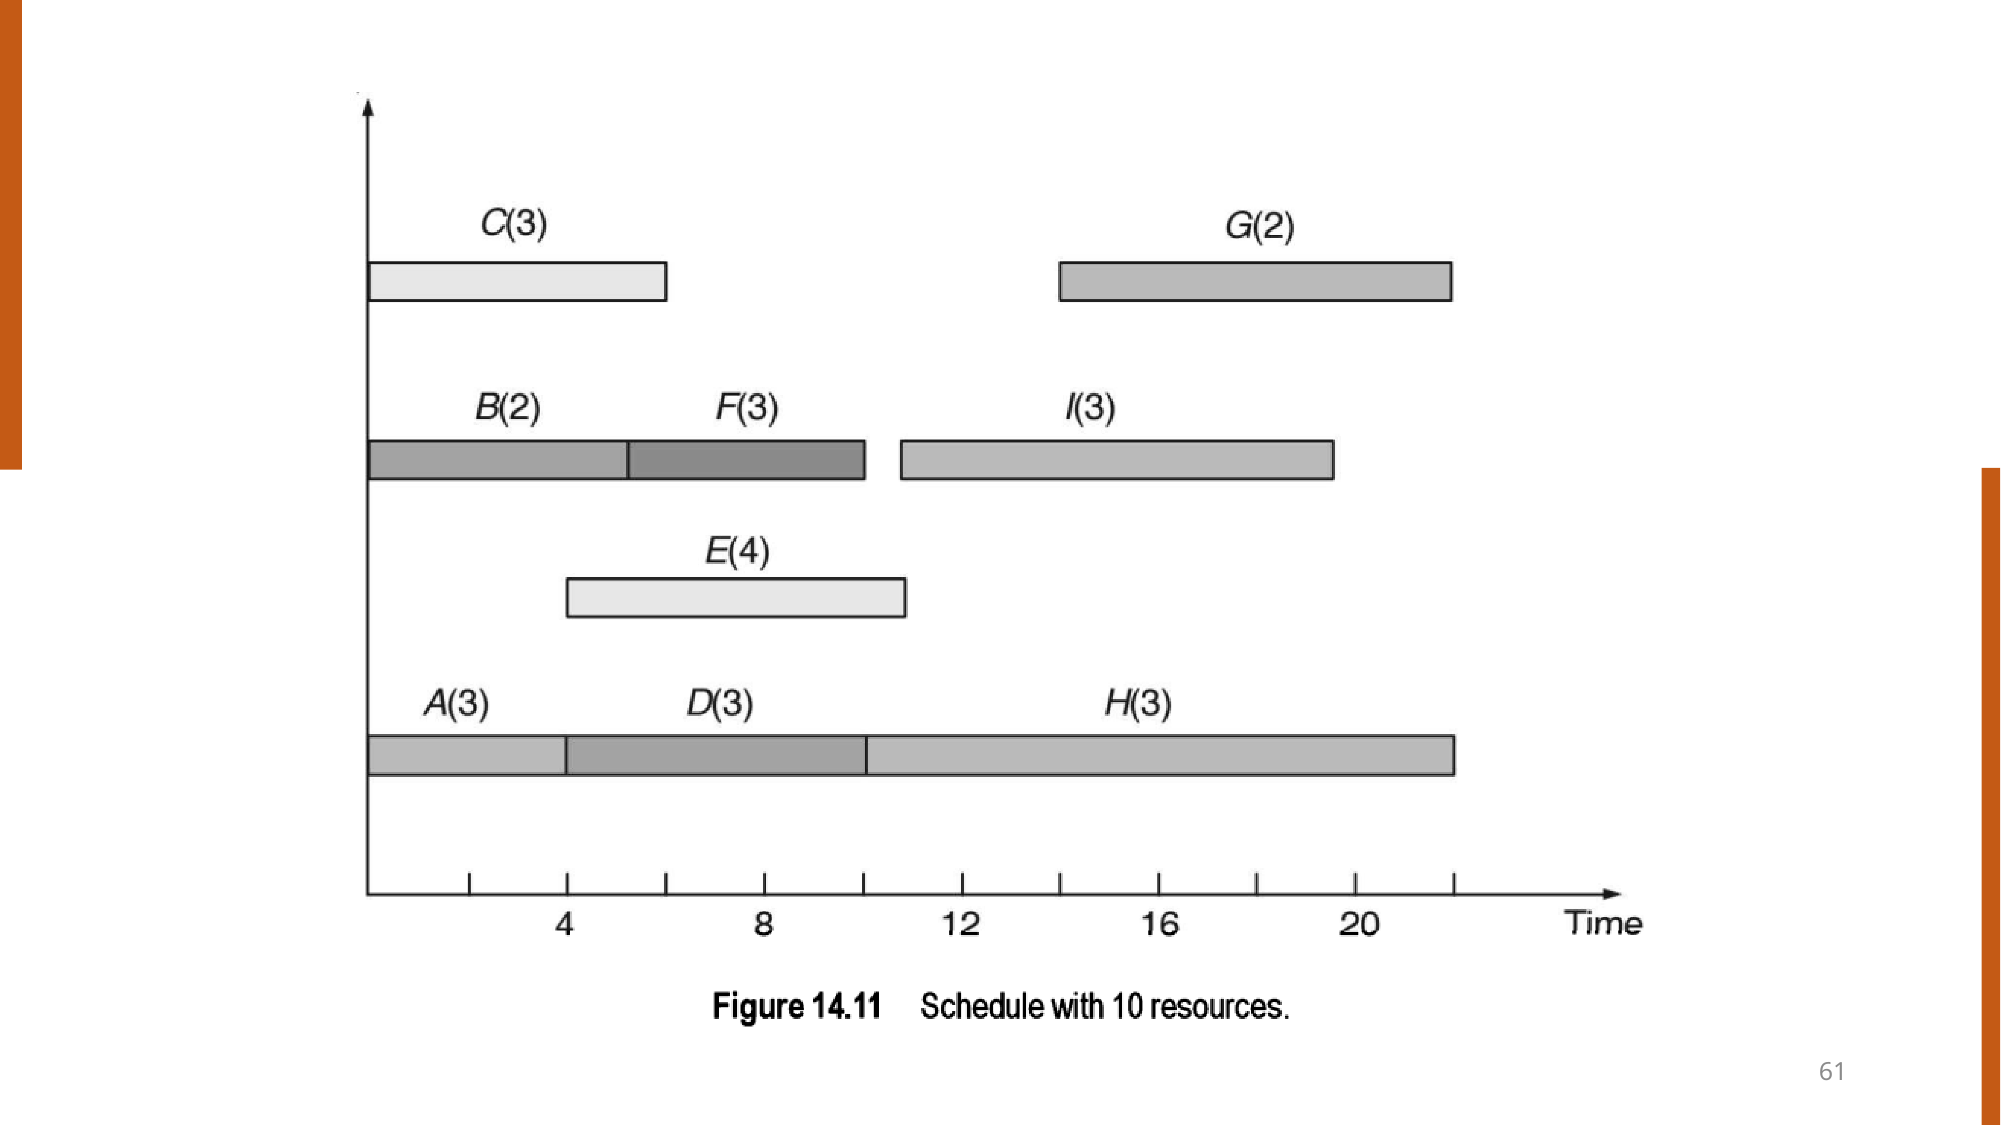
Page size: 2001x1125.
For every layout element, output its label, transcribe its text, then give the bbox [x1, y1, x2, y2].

picture [347, 86, 1653, 1039]
slide_number 61 [1412, 1042, 1863, 1103]
